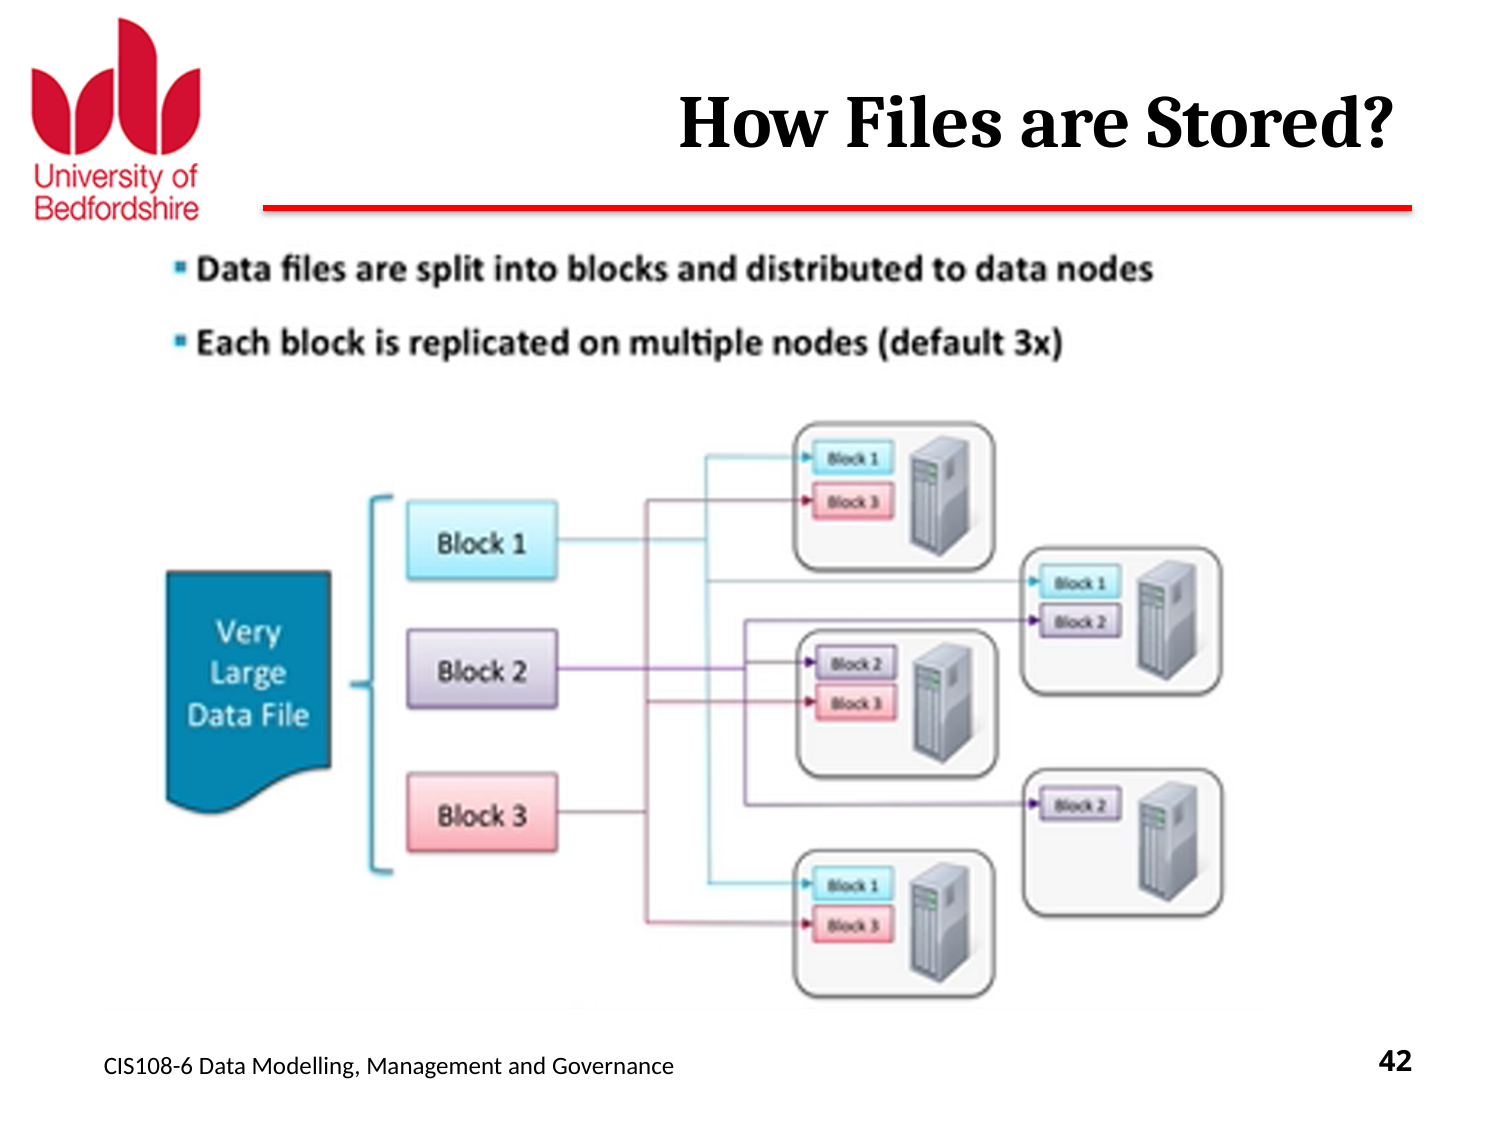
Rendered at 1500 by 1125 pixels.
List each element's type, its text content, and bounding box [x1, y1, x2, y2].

title How Files are Stored? [262, 61, 1413, 174]
picture [0, 0, 1264, 1012]
footer CIS108-6 Data Modelling, Management and Governance [29, 1035, 750, 1095]
